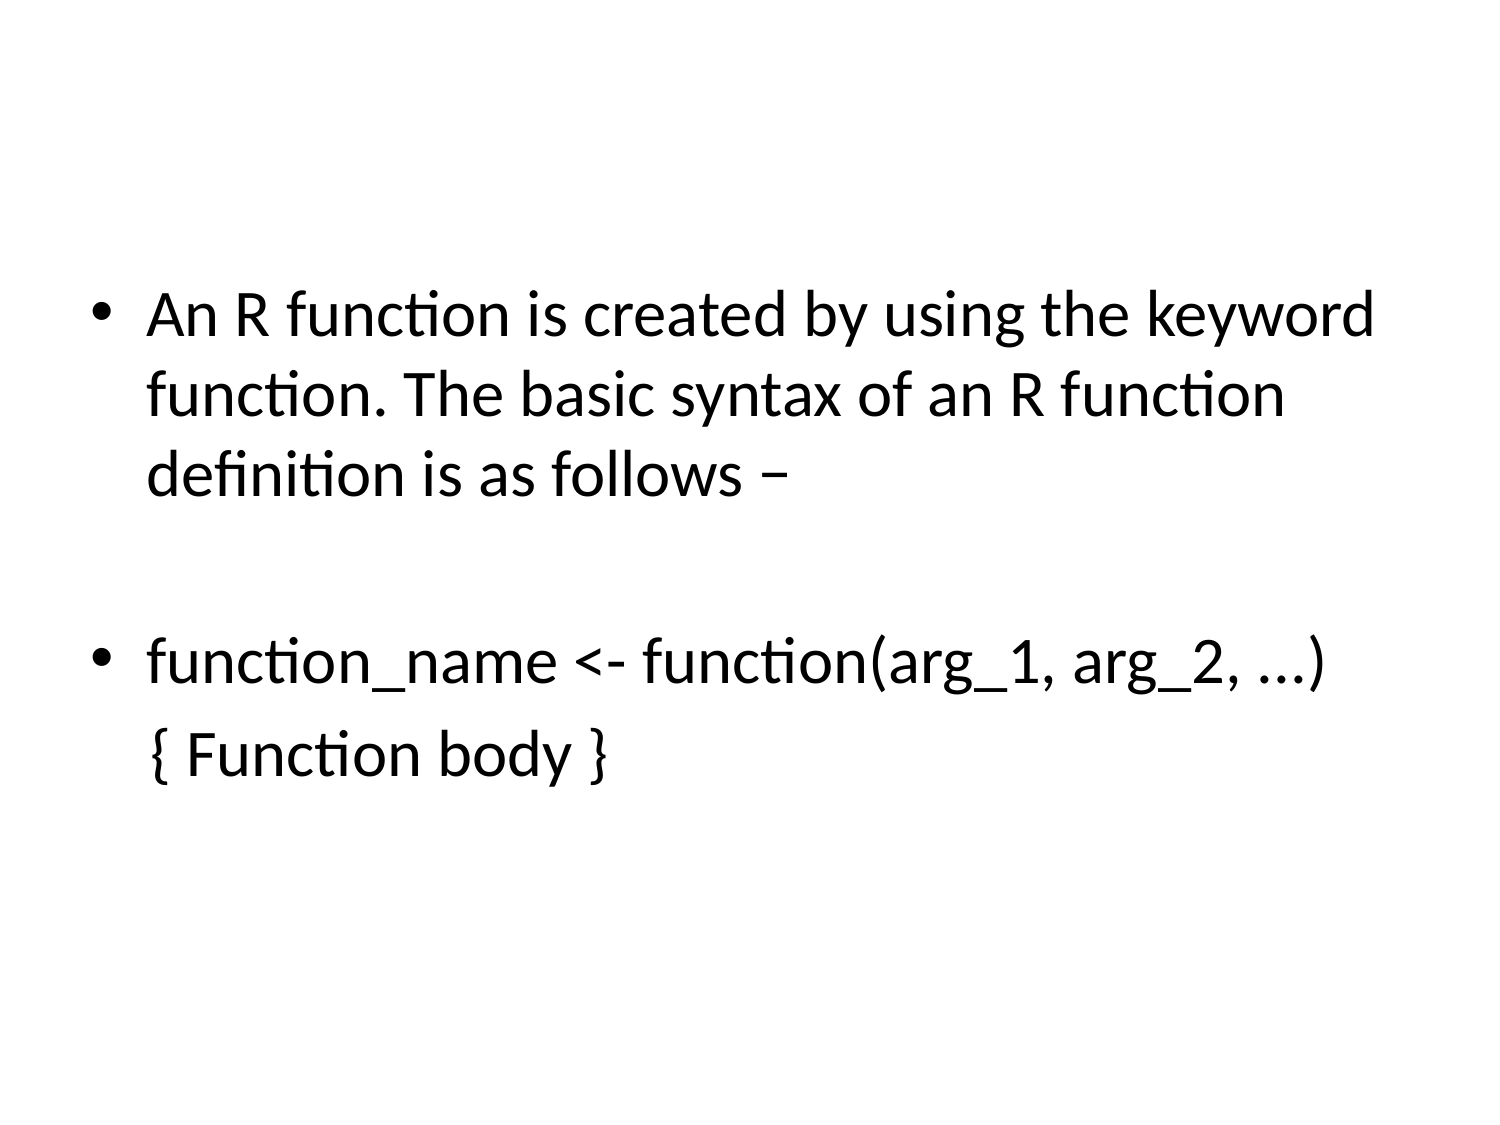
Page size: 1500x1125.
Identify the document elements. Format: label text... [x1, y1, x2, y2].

list An R function is created by using the keyword function. The basic syntax of an R function definition is as follows − function_name <- function(arg_1, arg_2, ...) { Function body } [75, 262, 1425, 1005]
